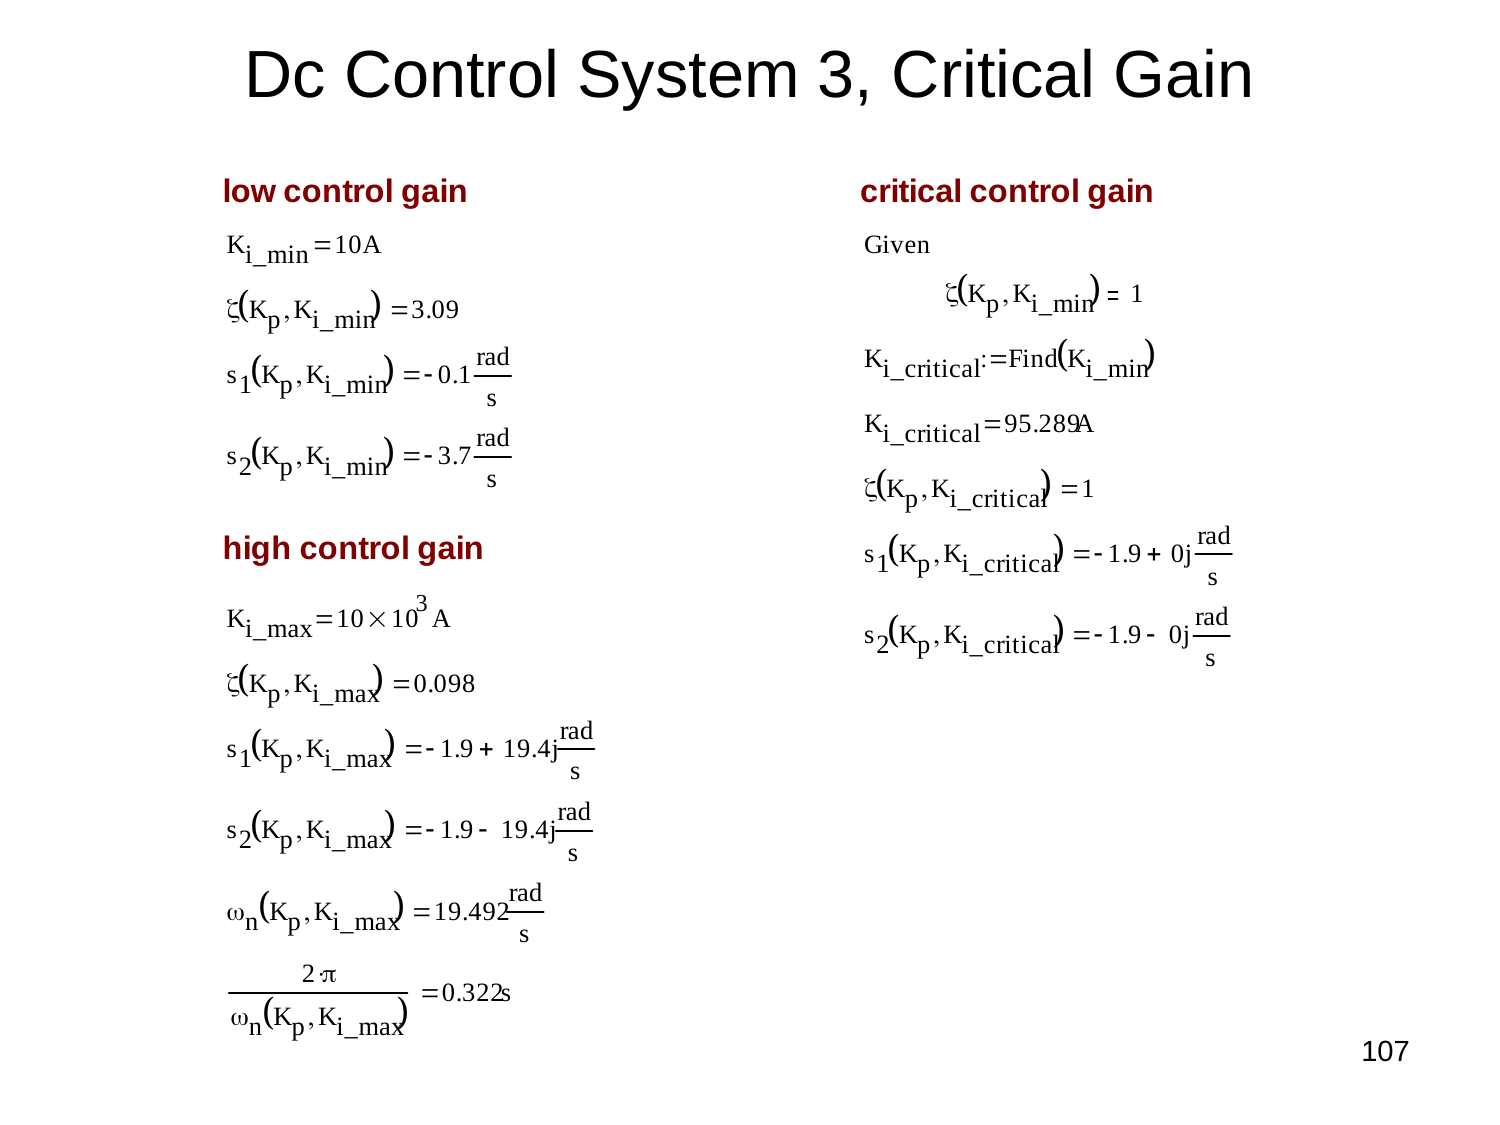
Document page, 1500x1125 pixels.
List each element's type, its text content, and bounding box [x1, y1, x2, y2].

picture [849, 162, 1234, 675]
title Dc Control System 3, Critical Gain [74, 24, 1426, 118]
picture [212, 162, 597, 1045]
slide_number 107 [1074, 1024, 1426, 1103]
